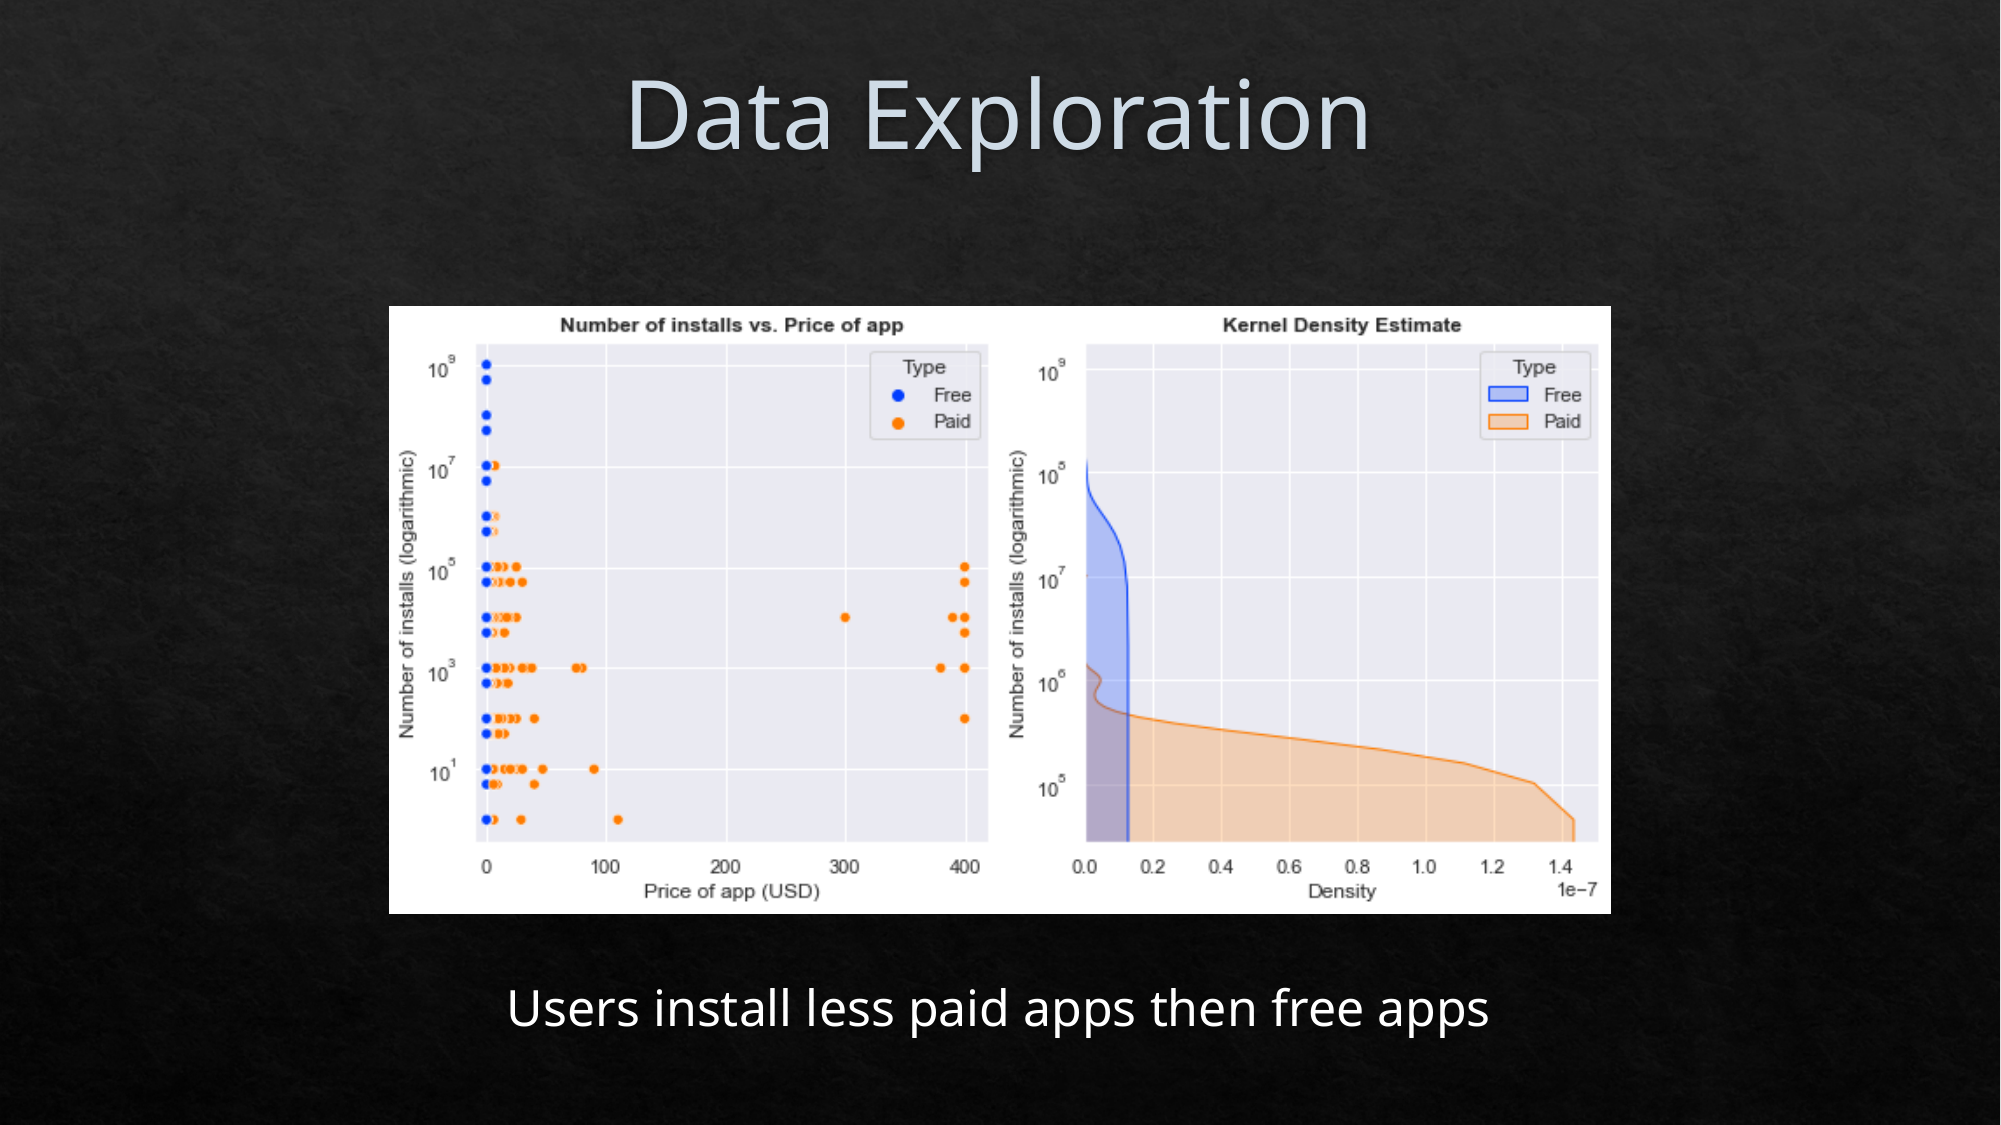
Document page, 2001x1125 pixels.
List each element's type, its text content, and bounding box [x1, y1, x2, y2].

picture [389, 305, 1611, 915]
title Data Exploration [149, 15, 1849, 222]
text_box Users install less paid apps then free apps [491, 969, 1507, 1044]
